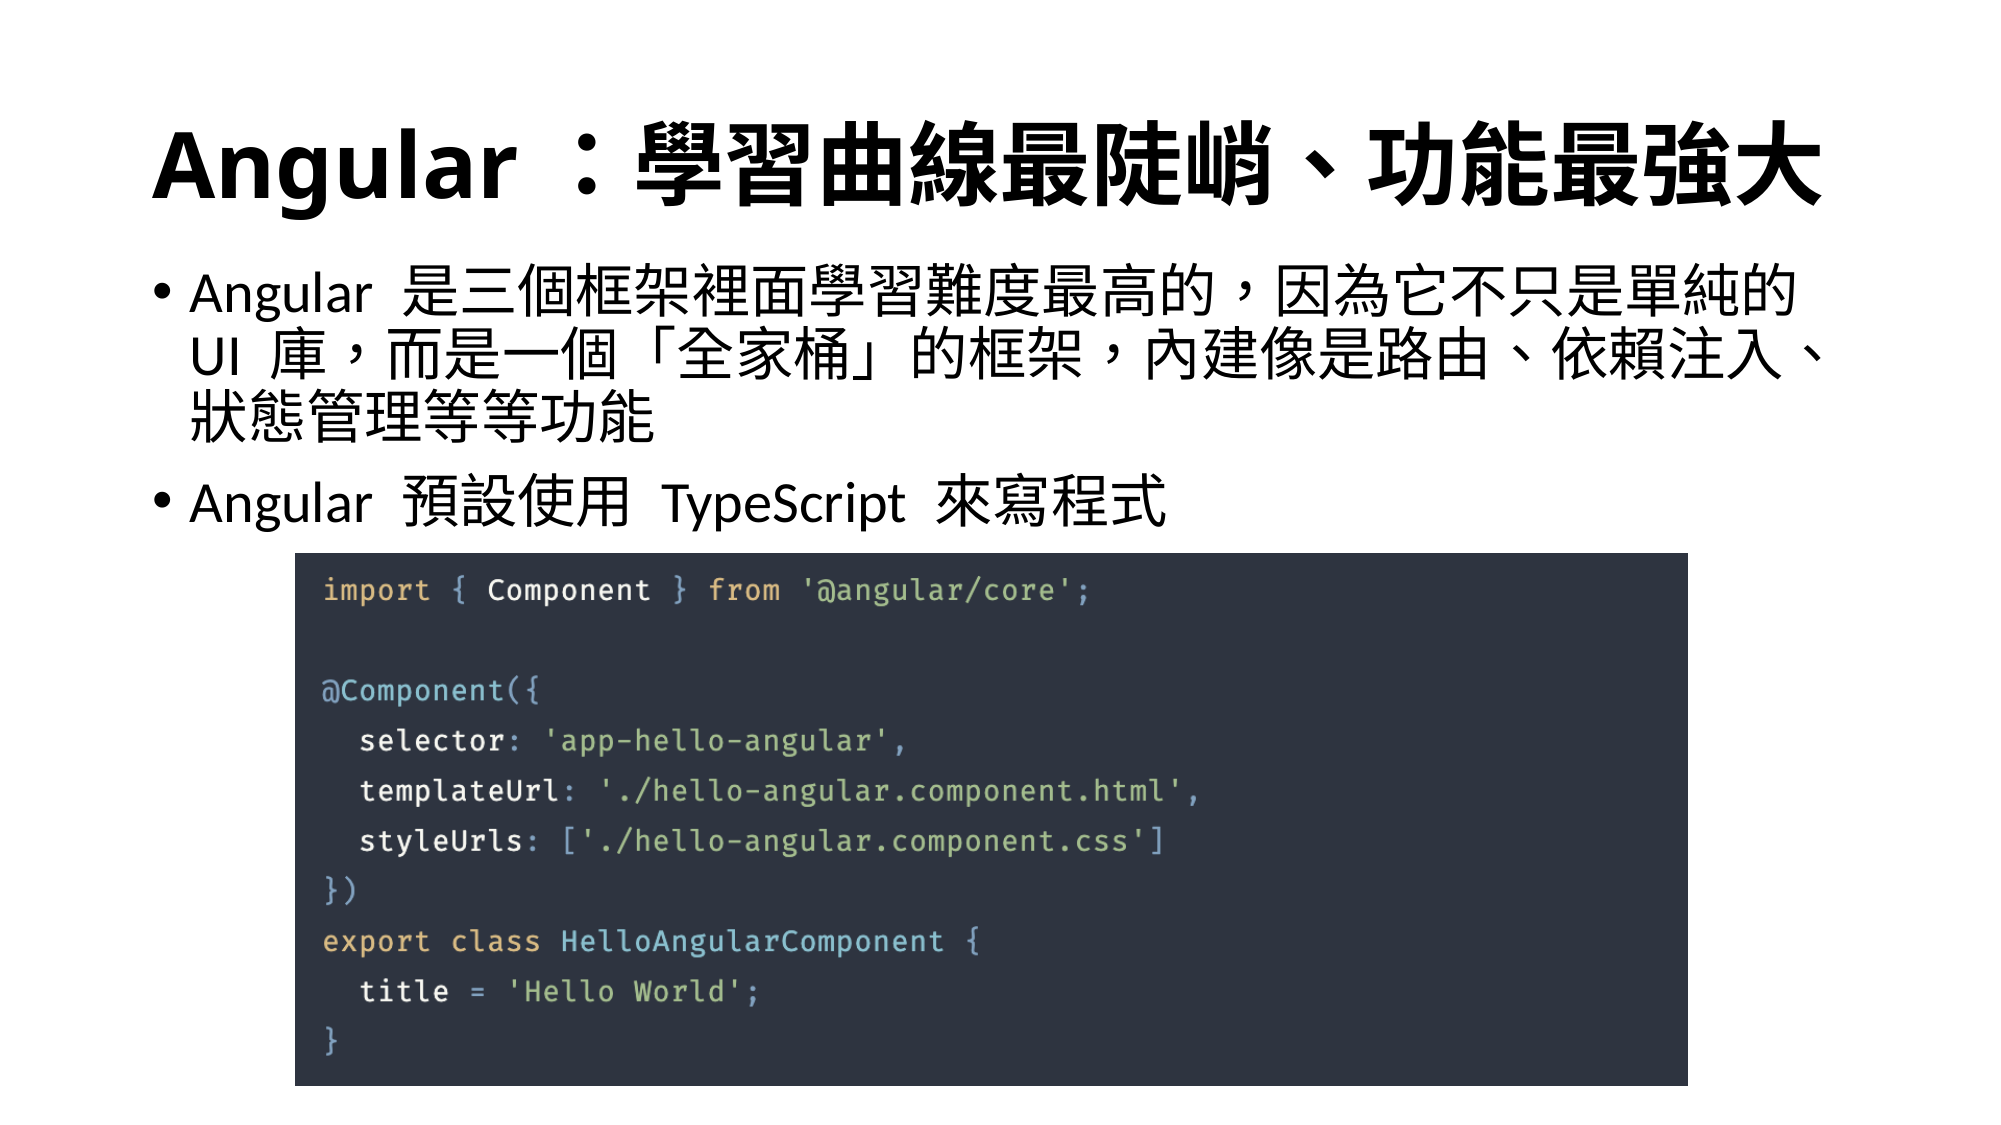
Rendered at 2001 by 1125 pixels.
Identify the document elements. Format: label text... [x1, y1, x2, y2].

picture [295, 553, 1688, 1086]
title Angular：學習曲線最陡峭、功能最強大 [137, 59, 1863, 254]
list Angular 是三個框架裡面學習難度最高的，因為它不只是單純的 UI 庫，而是一個「全家桶」的框架，內建像是路由、依賴注入、狀態管理等等功能 Angular 預設使用 TypeScript 來寫程式 [137, 254, 1863, 969]
